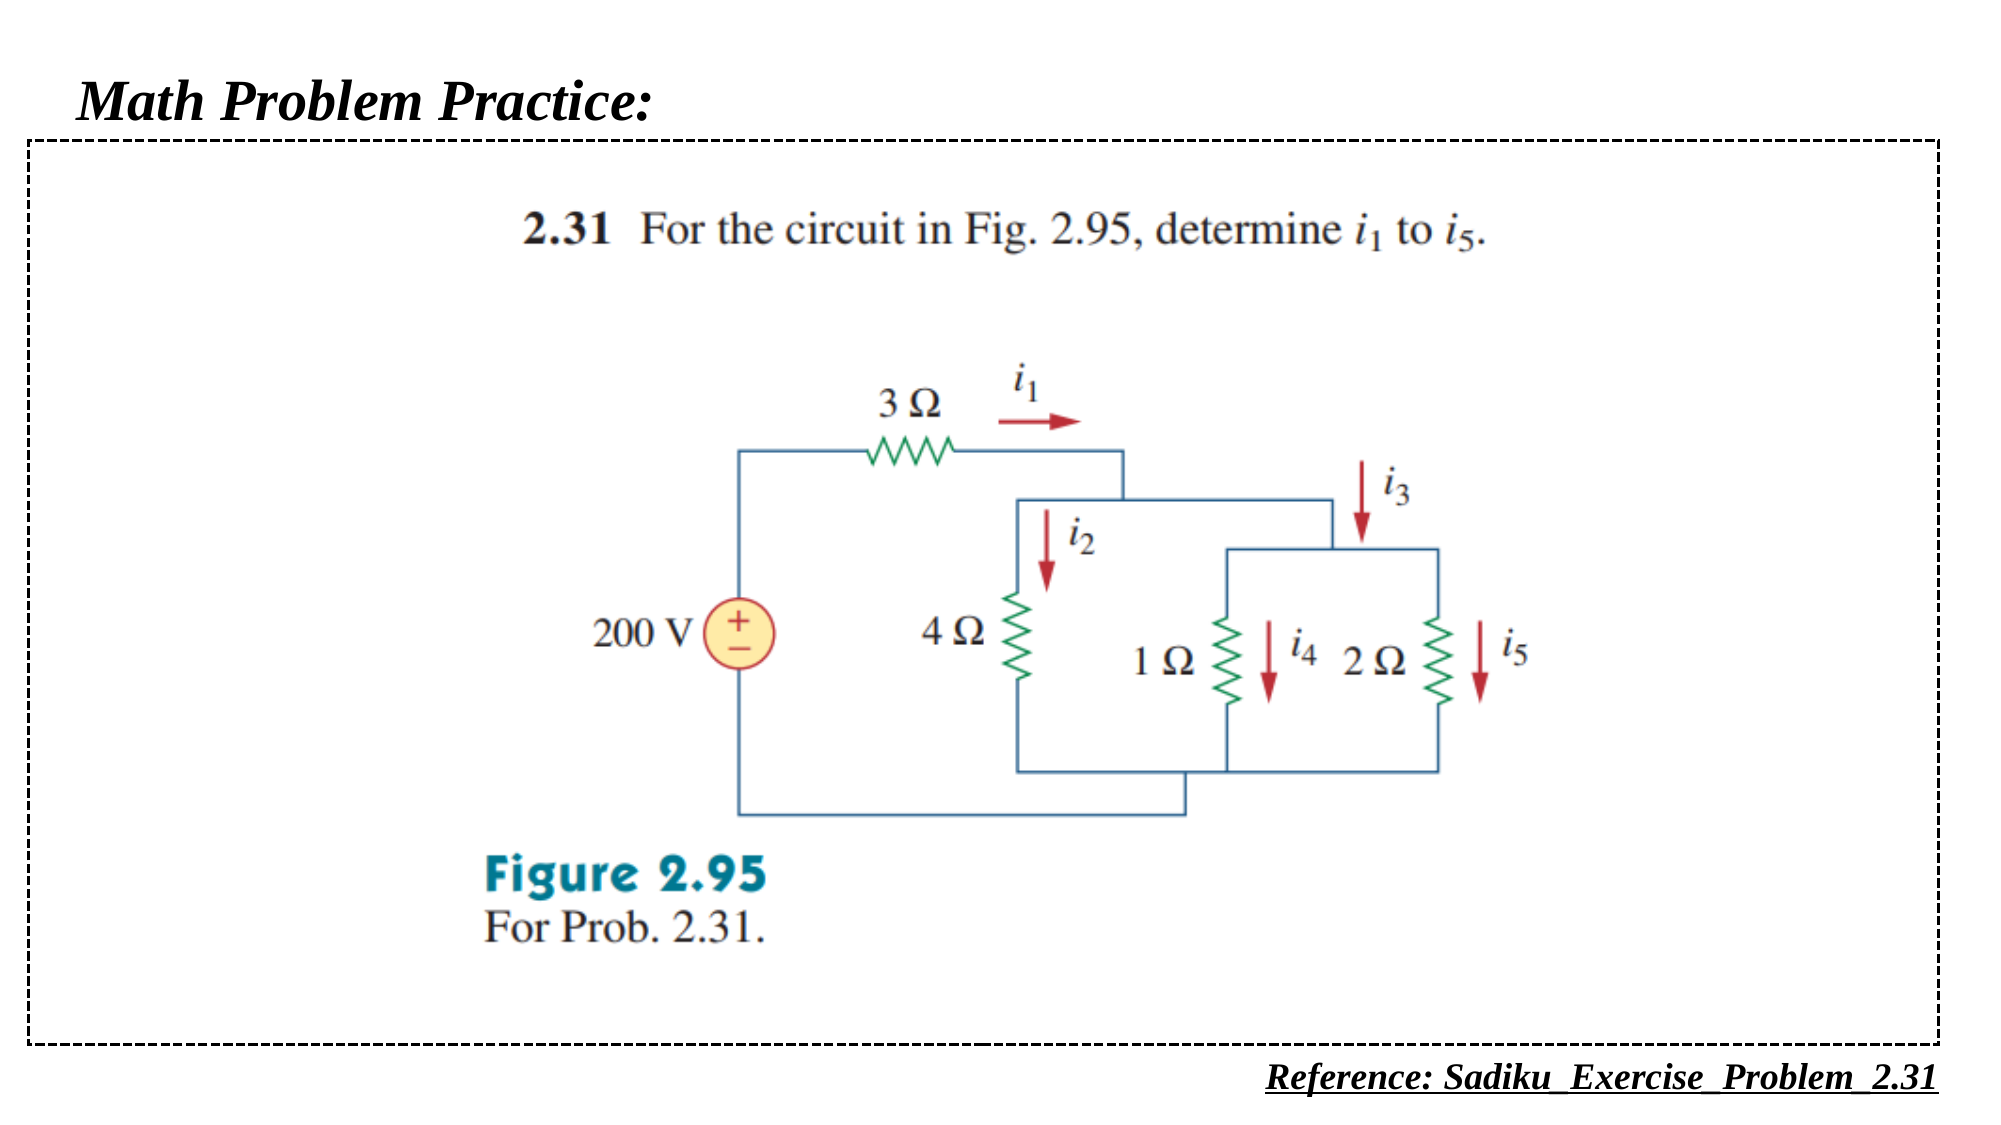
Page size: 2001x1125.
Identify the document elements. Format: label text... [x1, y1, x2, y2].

text_box Math Problem Practice: [61, 54, 709, 140]
text_box Reference: Sadiku_Exercise_Problem_2.31 [1250, 1044, 1955, 1105]
text_box [28, 140, 1940, 1046]
picture [410, 182, 1590, 963]
